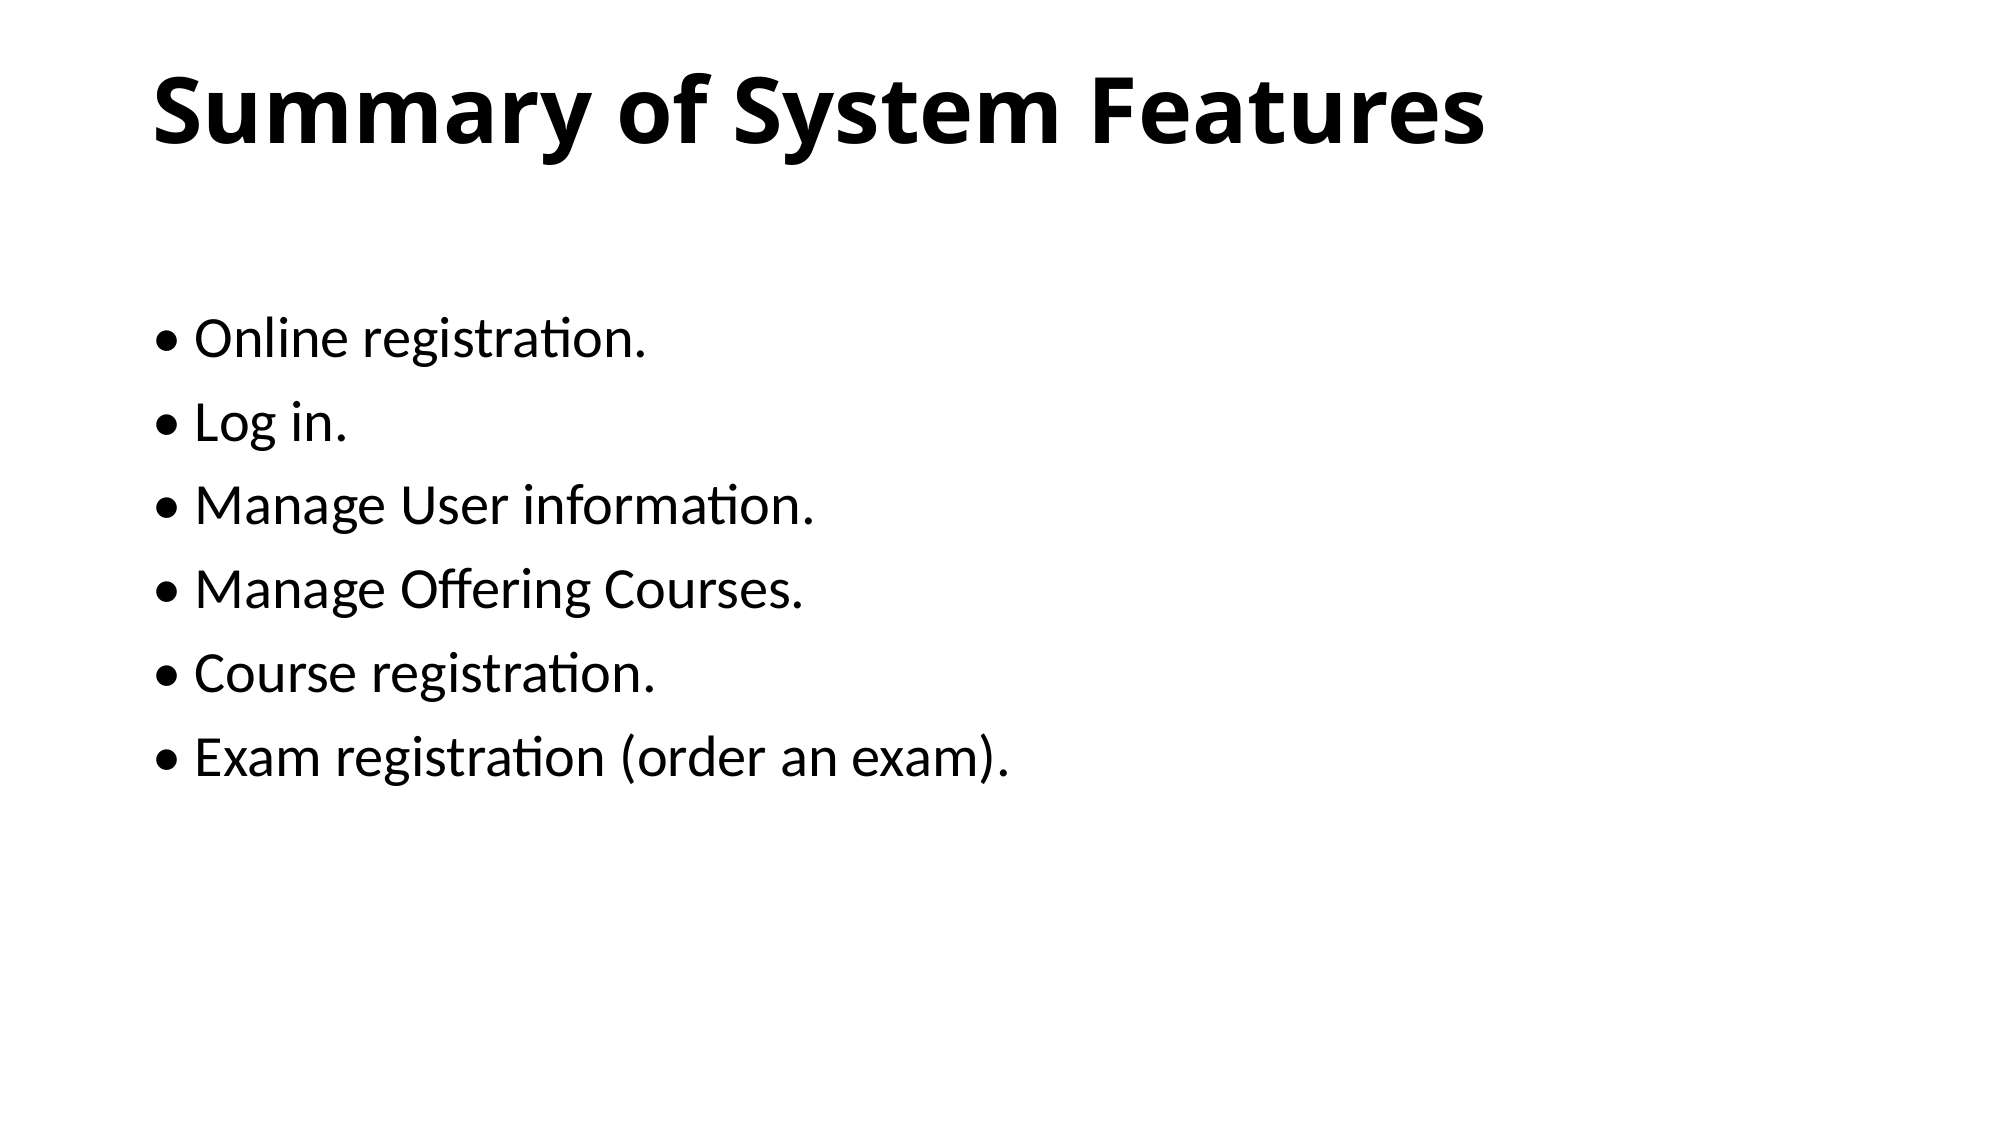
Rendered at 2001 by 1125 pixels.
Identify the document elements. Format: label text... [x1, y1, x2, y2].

list • Online registration. • Log in. • Manage User information. • Manage Offering Courses. • Course registration. • Exam registration (order an exam). [137, 299, 1863, 1014]
title Summary of System Features [137, 59, 1863, 278]
